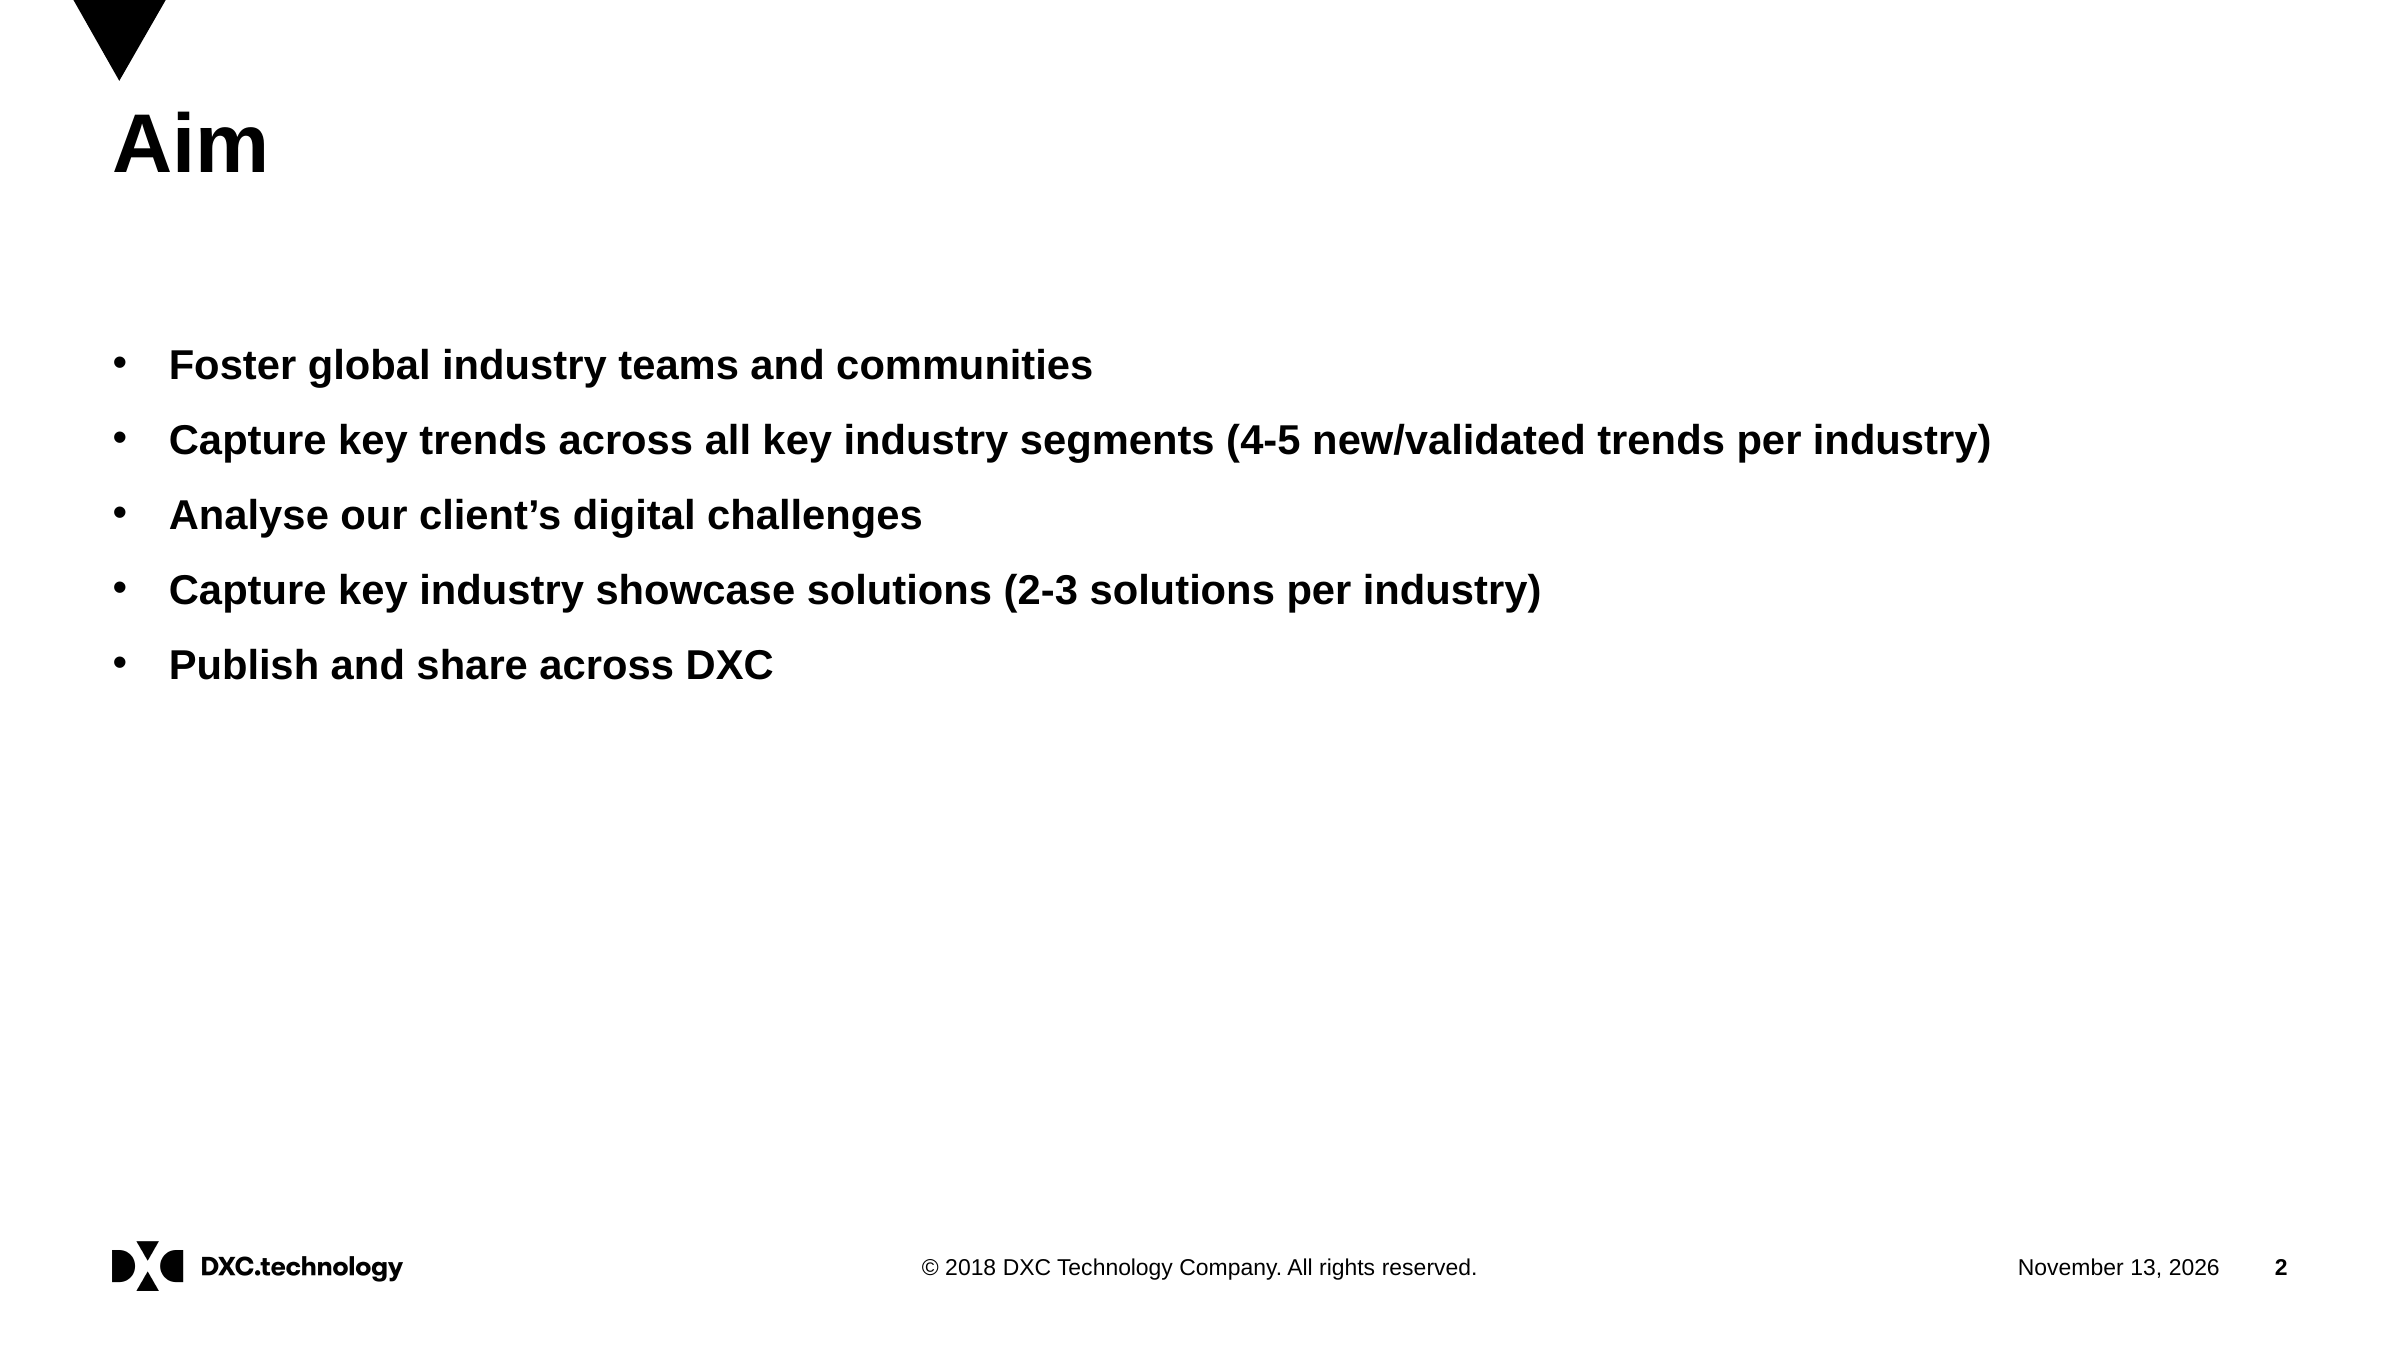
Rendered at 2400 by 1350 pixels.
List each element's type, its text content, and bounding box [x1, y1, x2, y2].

title Aim [112, 104, 2288, 338]
list Foster global industry teams and communities Capture key trends across all key industry segments (4-5 new/validated trends per industry) Analyse our client’s digital challenges Capture key industry showcase solutions (2-3 solutions per industry) Publish and share across DXC [112, 337, 2252, 1178]
